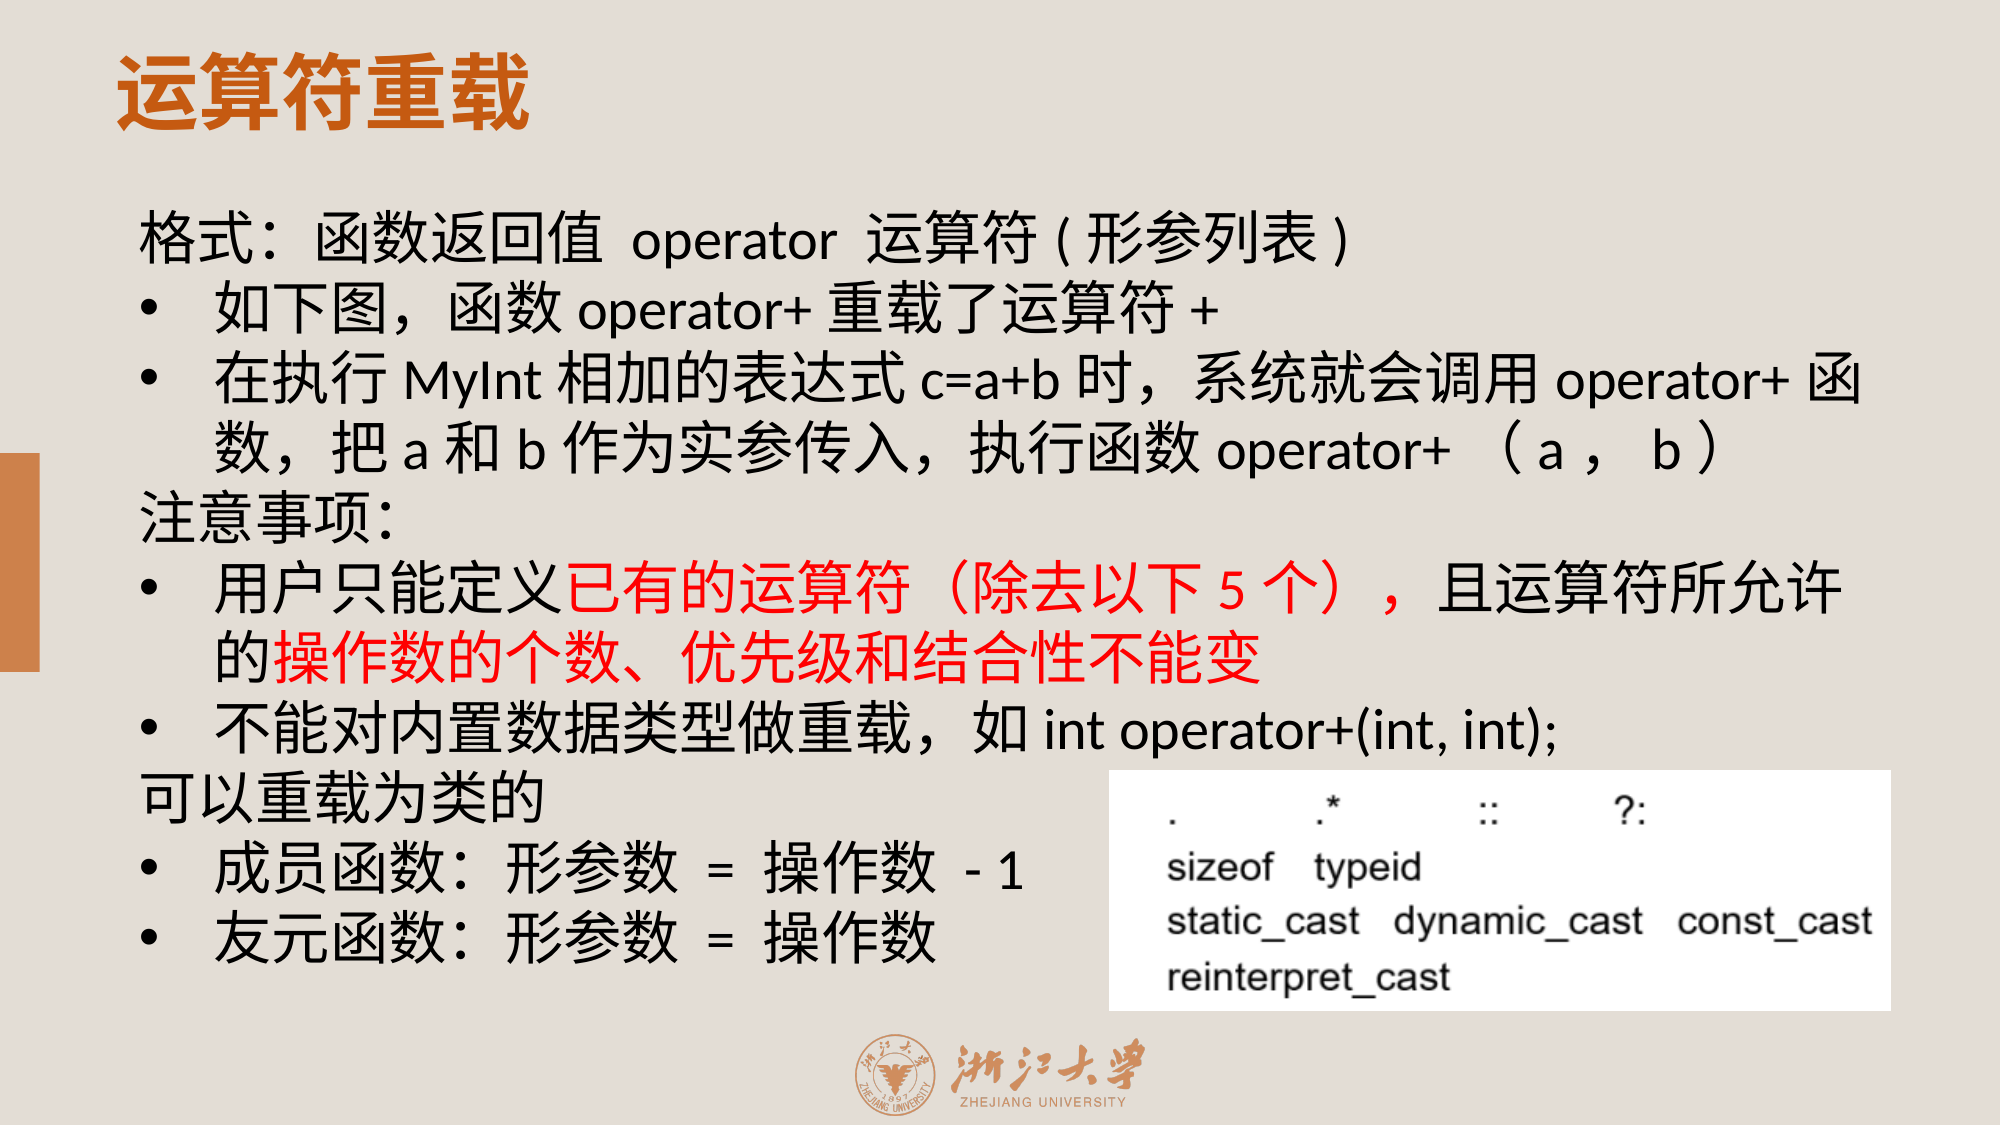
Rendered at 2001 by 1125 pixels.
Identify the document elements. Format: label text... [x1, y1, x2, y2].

picture [855, 1034, 1145, 1116]
text_box [0, 452, 41, 673]
text_box 格式：函数返回值 operator 运算符(形参列表) 如下图，函数operator+重载了运算符+ 在执行MyInt相加的表达式c=a+b时，系统就会调用operator+函数，把a和b作为实参传入，执行函数operator+（a，b） 注意事项： 用户只能定义已有的运算符（除去以下5个），且运算符所允许的操作数的个数、优先级和结合性不能变 不能对内置数据类型做重载，如int operator+(int, int); 可以重载为类的 成员函数：形参数 = 操作数 - 1 友元函数：形参数 = 操作数 [124, 193, 1882, 979]
picture [1109, 770, 1891, 1011]
text_box 运算符重载 [100, 32, 559, 148]
